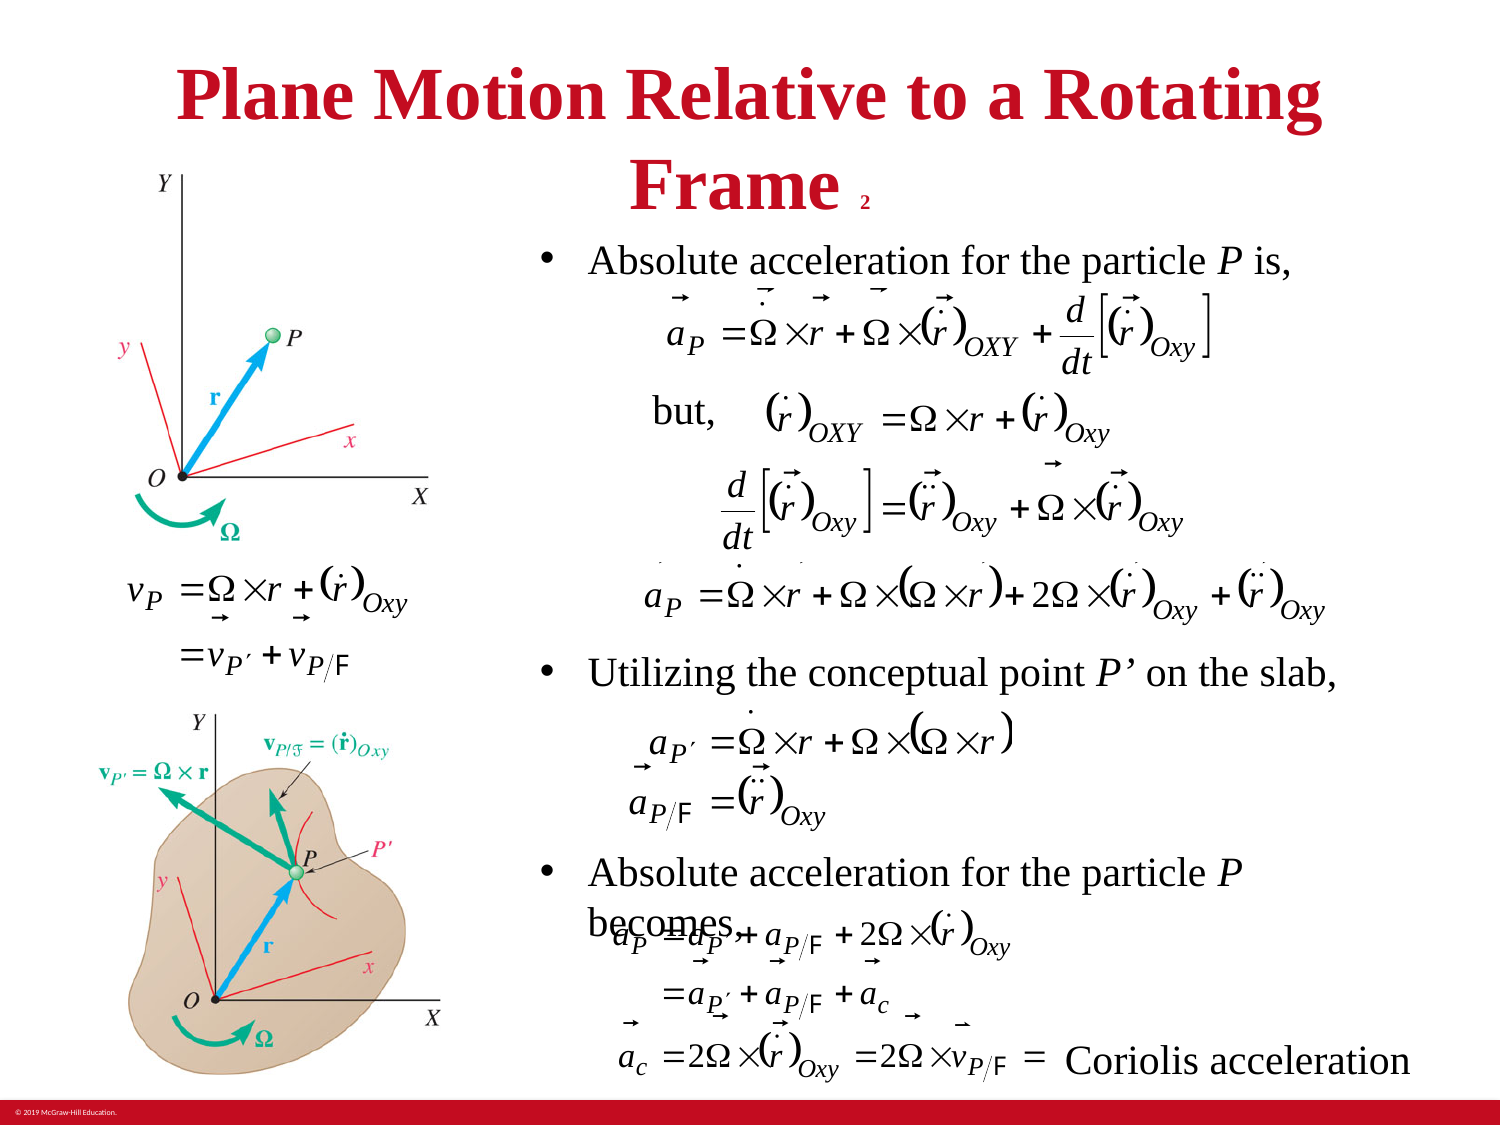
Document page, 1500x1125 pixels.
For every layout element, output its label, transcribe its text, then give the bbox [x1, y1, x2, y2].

picture [117, 174, 430, 541]
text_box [640, 562, 1331, 631]
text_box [124, 562, 413, 688]
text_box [717, 392, 1188, 556]
list but, [637, 375, 738, 450]
list Absolute acceleration for the particle P is, [525, 224, 1425, 300]
list Utilizing the conceptual point P’ on the slab, [525, 637, 1425, 713]
picture [97, 713, 441, 1076]
title Plane Motion Relative to a Rotating Frame 2 [75, 37, 1425, 225]
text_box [609, 909, 1053, 1088]
list Coriolis acceleration [1056, 1025, 1438, 1088]
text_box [662, 288, 1213, 380]
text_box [625, 710, 1012, 836]
list Absolute acceleration for the particle P becomes, [525, 837, 1425, 900]
